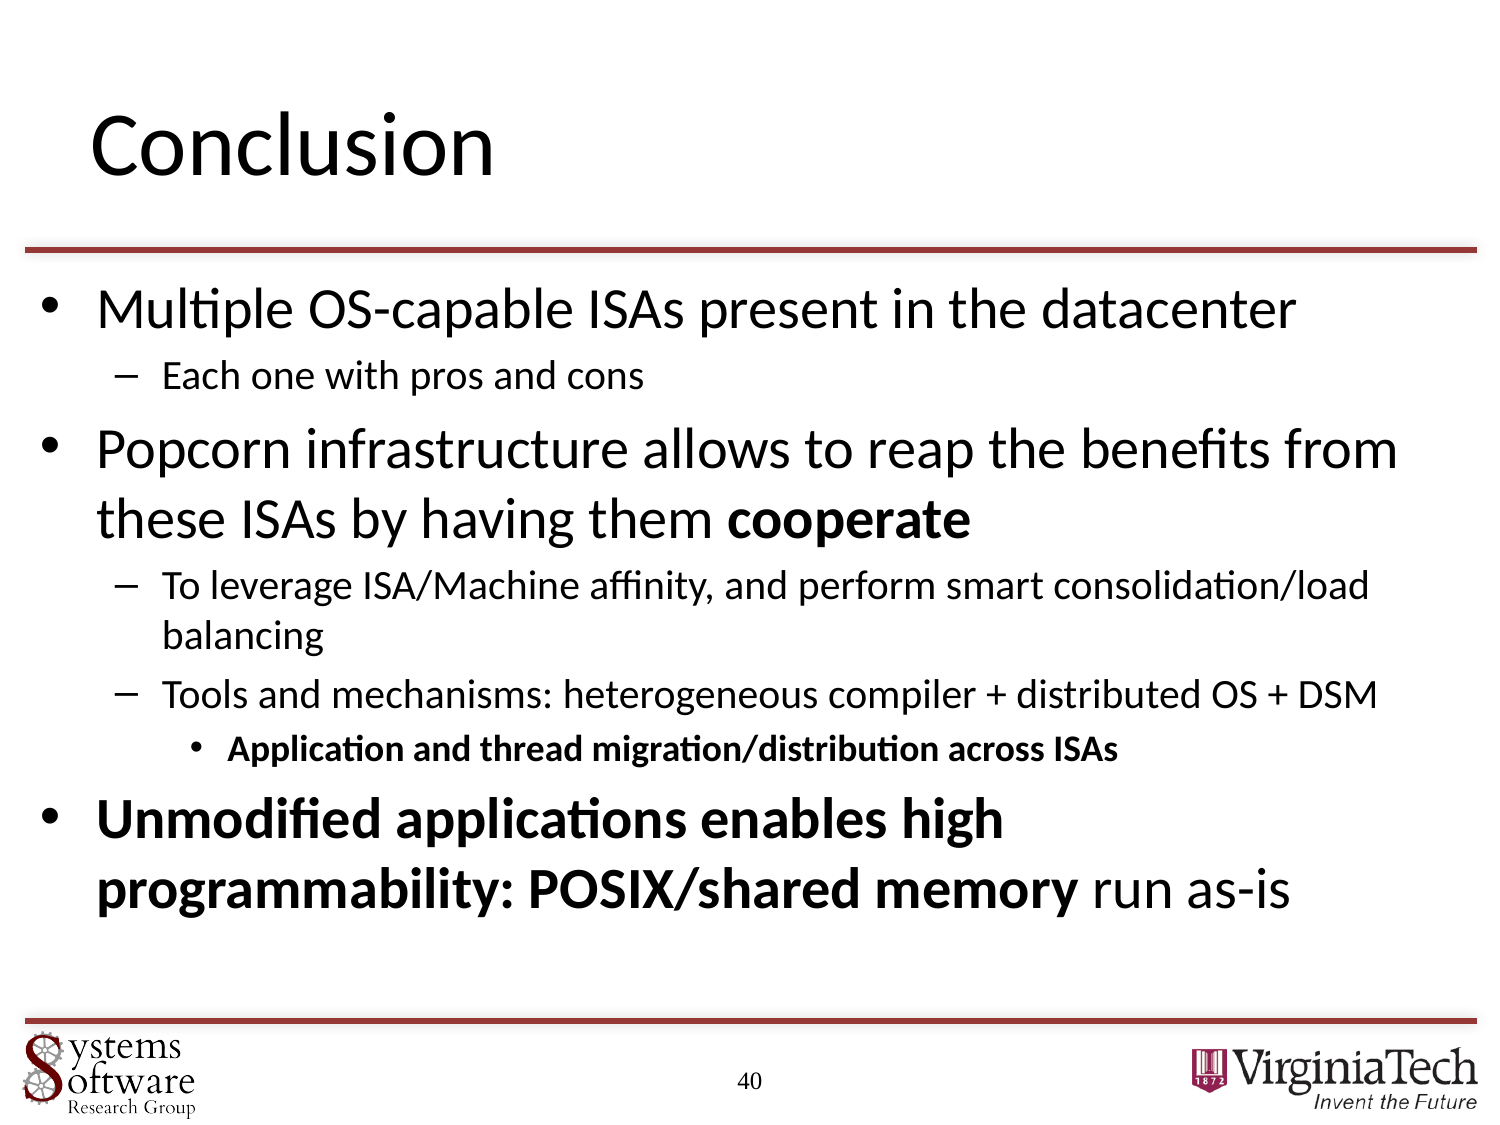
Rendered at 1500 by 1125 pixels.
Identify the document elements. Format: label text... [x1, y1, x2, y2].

picture [22, 1031, 195, 1119]
picture [1192, 1047, 1478, 1109]
list Multiple OS-capable ISAs present in the datacenter Each one with pros and cons Popcorn infrastructure allows to reap the benefits from these ISAs by having them cooperate To leverage ISA/Machine affinity, and perform smart consolidation/load balancing Tools and mechanisms: heterogeneous compiler + distributed OS + DSM Application and thread migration/distribution across ISAs Unmodified applications enables high programmability: POSIX/shared memory run as-is [24, 262, 1425, 1021]
title Conclusion [75, 45, 1425, 233]
